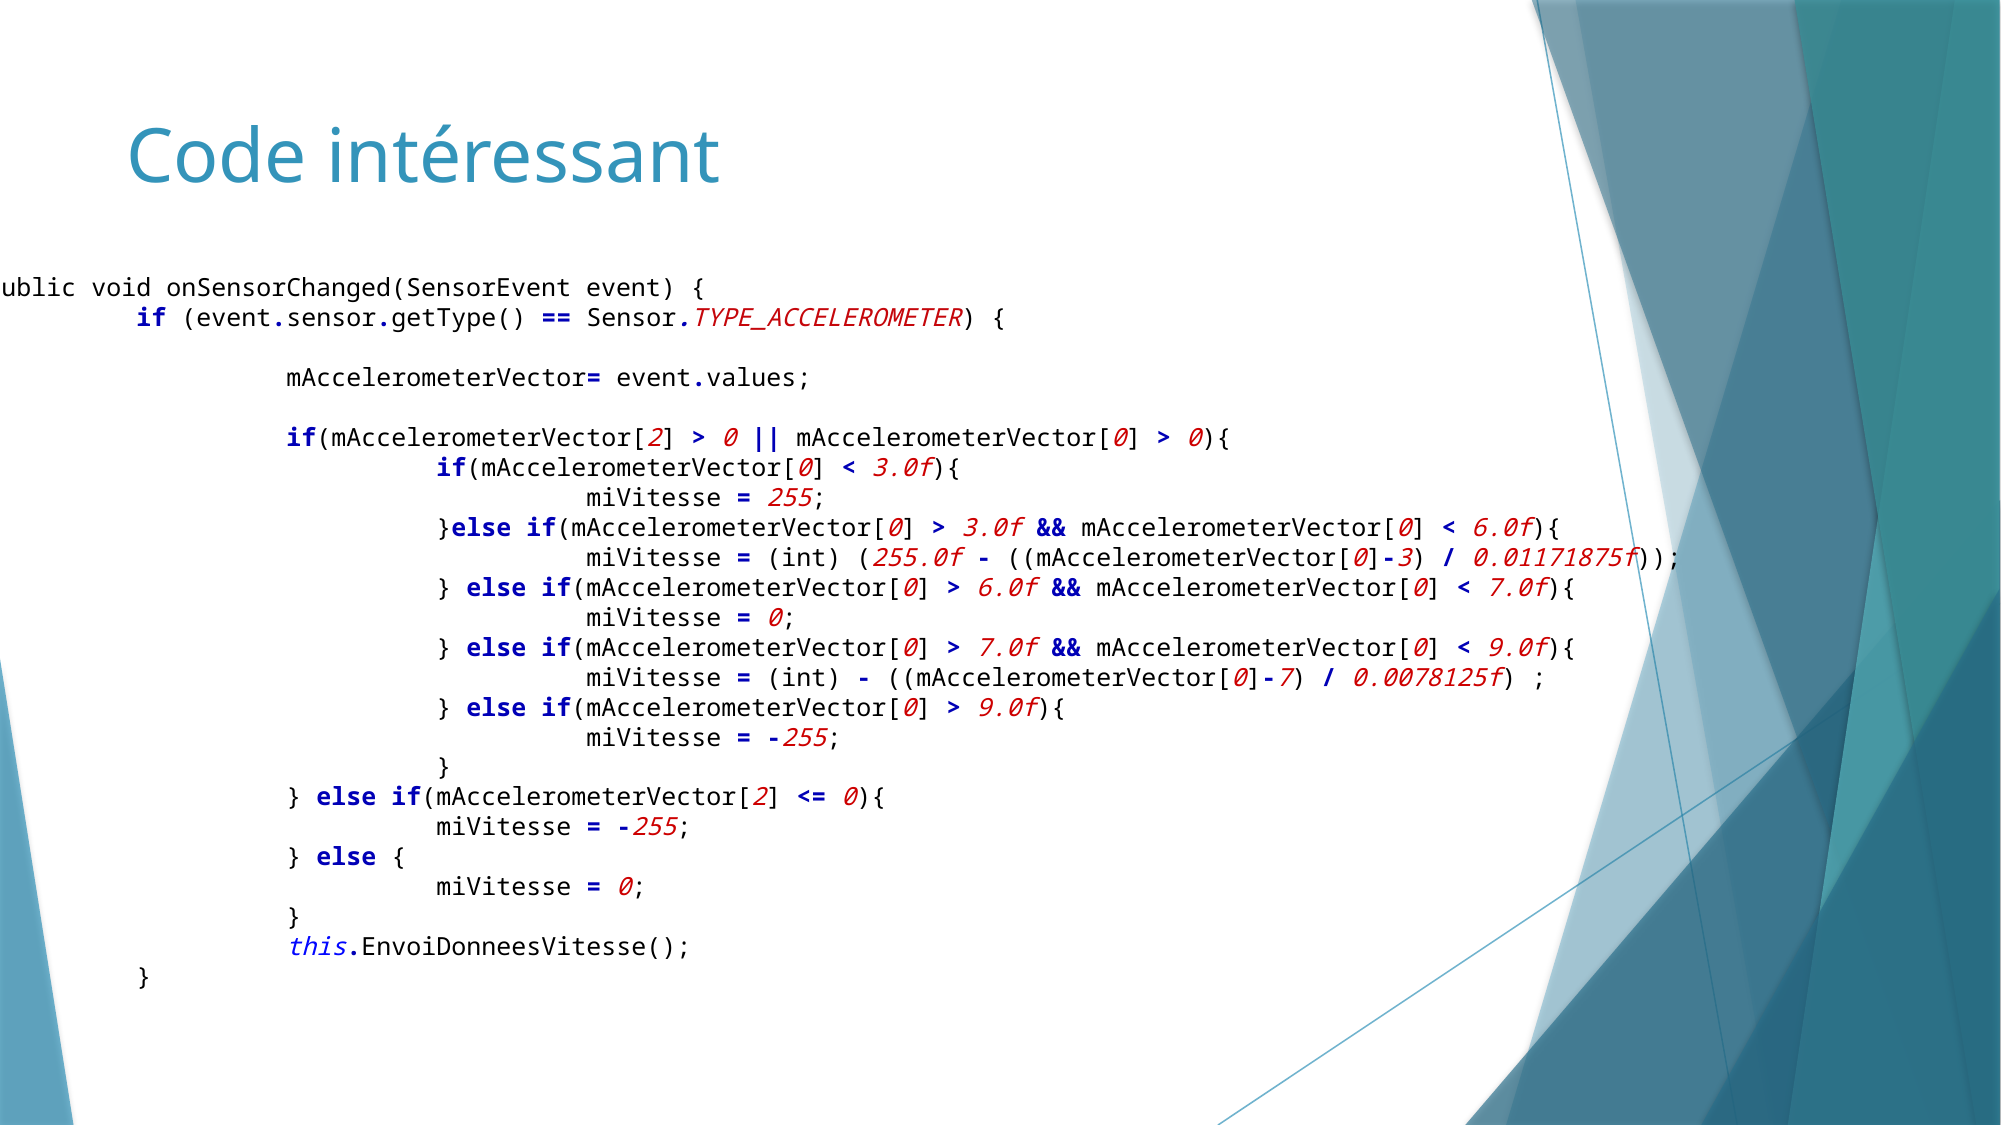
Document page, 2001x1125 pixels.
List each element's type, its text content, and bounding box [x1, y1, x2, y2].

title Code intéressant [111, 99, 1522, 271]
text_box public void onSensorChanged(SensorEvent event) { if (event.sensor.getType() == Sensor.TYPE_ACCELEROMETER) { mAccelerometerVector= event.values; if(mAccelerometerVector[2] > 0 || mAccelerometerVector[0] > 0){ if(mAccelerometerVector[0] < 3.0f){ miVitesse = 255; }else if(mAccelerometerVector[0] > 3.0f && mAccelerometerVector[0] < 6.0f){ miVitesse = (int) (255.0f - ((mAccelerometerVector[0]-3) / 0.01171875f)); } else if(mAccelerometerVector[0] > 6.0f && mAccelerometerVector[0] < 7.0f){ miVitesse = 0; } else if(mAccelerometerVector[0] > 7.0f && mAccelerometerVector[0] < 9.0f){ miVitesse = (int) - ((mAccelerometerVector[0]-7) / 0.0078125f) ; } else if(mAccelerometerVector[0] > 9.0f){ miVitesse = -255; } } else if(mAccelerometerVector[2] <= 0){ miVitesse = -255; } else { miVitesse = 0; } this.EnvoiDonneesVitesse(); } } [0, 271, 1682, 1021]
